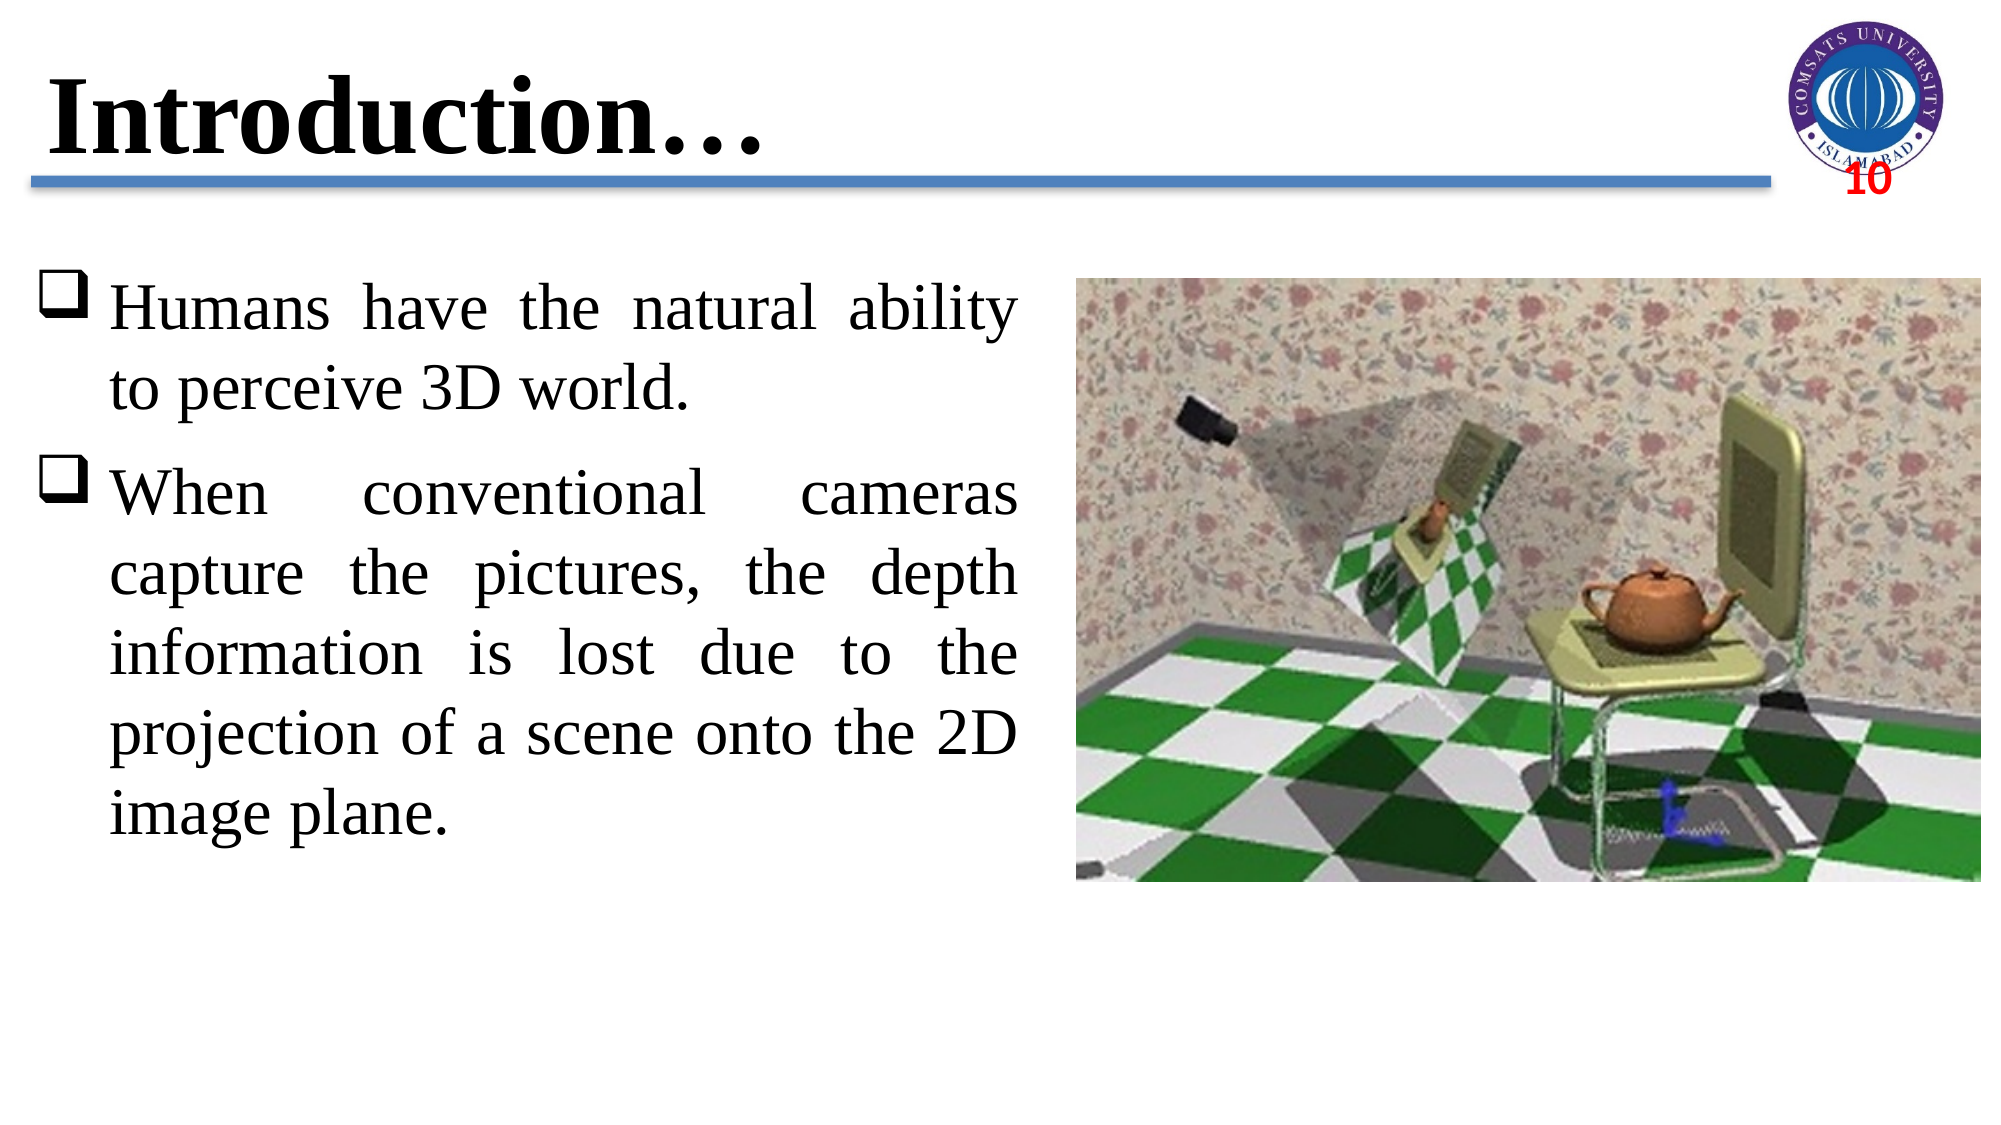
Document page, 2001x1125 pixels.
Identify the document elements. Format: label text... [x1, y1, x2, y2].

text_box Introduction… [31, 34, 1531, 174]
picture [1076, 278, 1981, 882]
text_box Humans have the natural ability to perceive 3D world. When conventional cameras capture the pictures, the depth information is lost due to the projection of a scene onto the 2D image plane. [19, 255, 1036, 1046]
picture [1777, 8, 1954, 188]
picture [1874, 166, 1885, 188]
